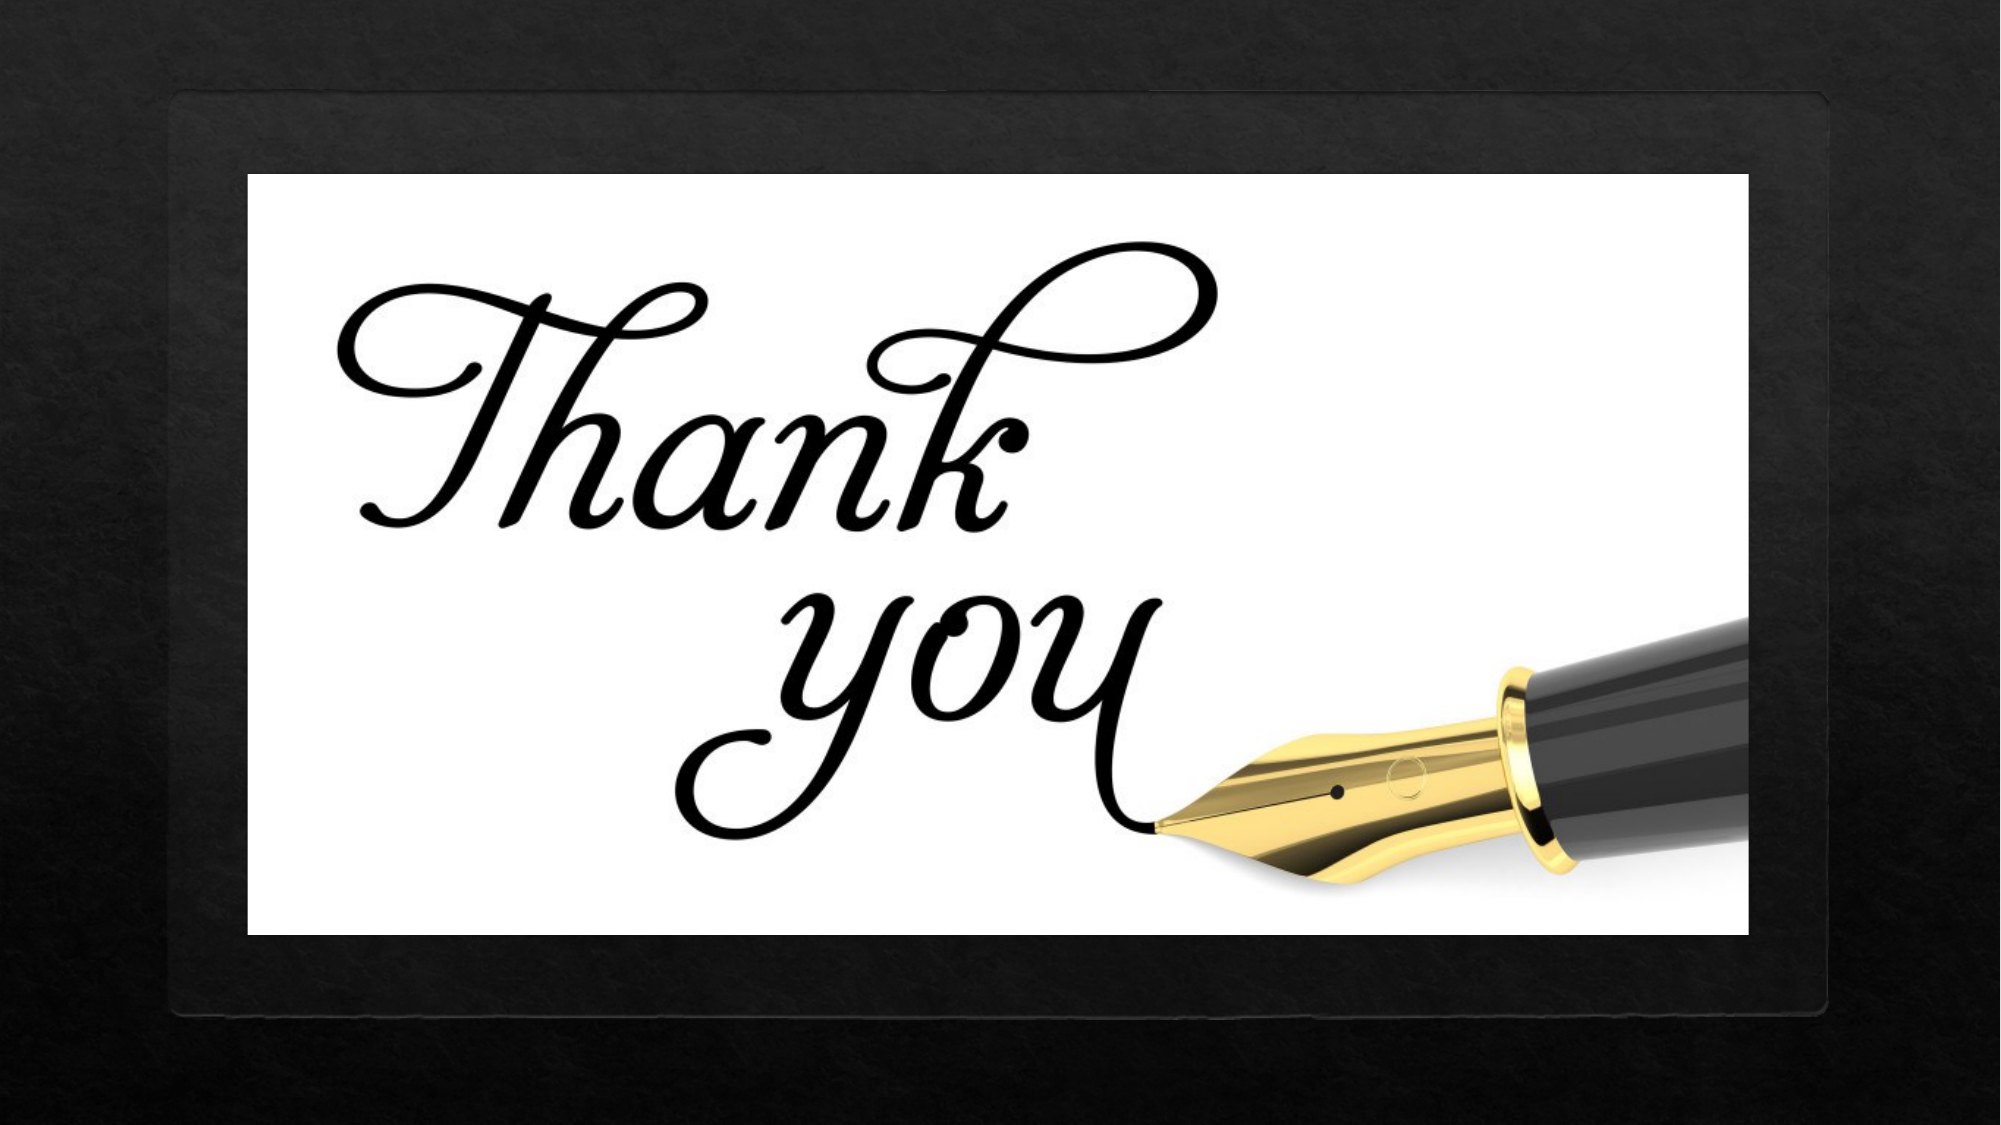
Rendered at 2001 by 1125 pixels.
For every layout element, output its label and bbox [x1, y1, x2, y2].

picture [165, 89, 1831, 1021]
list [247, 174, 1749, 935]
